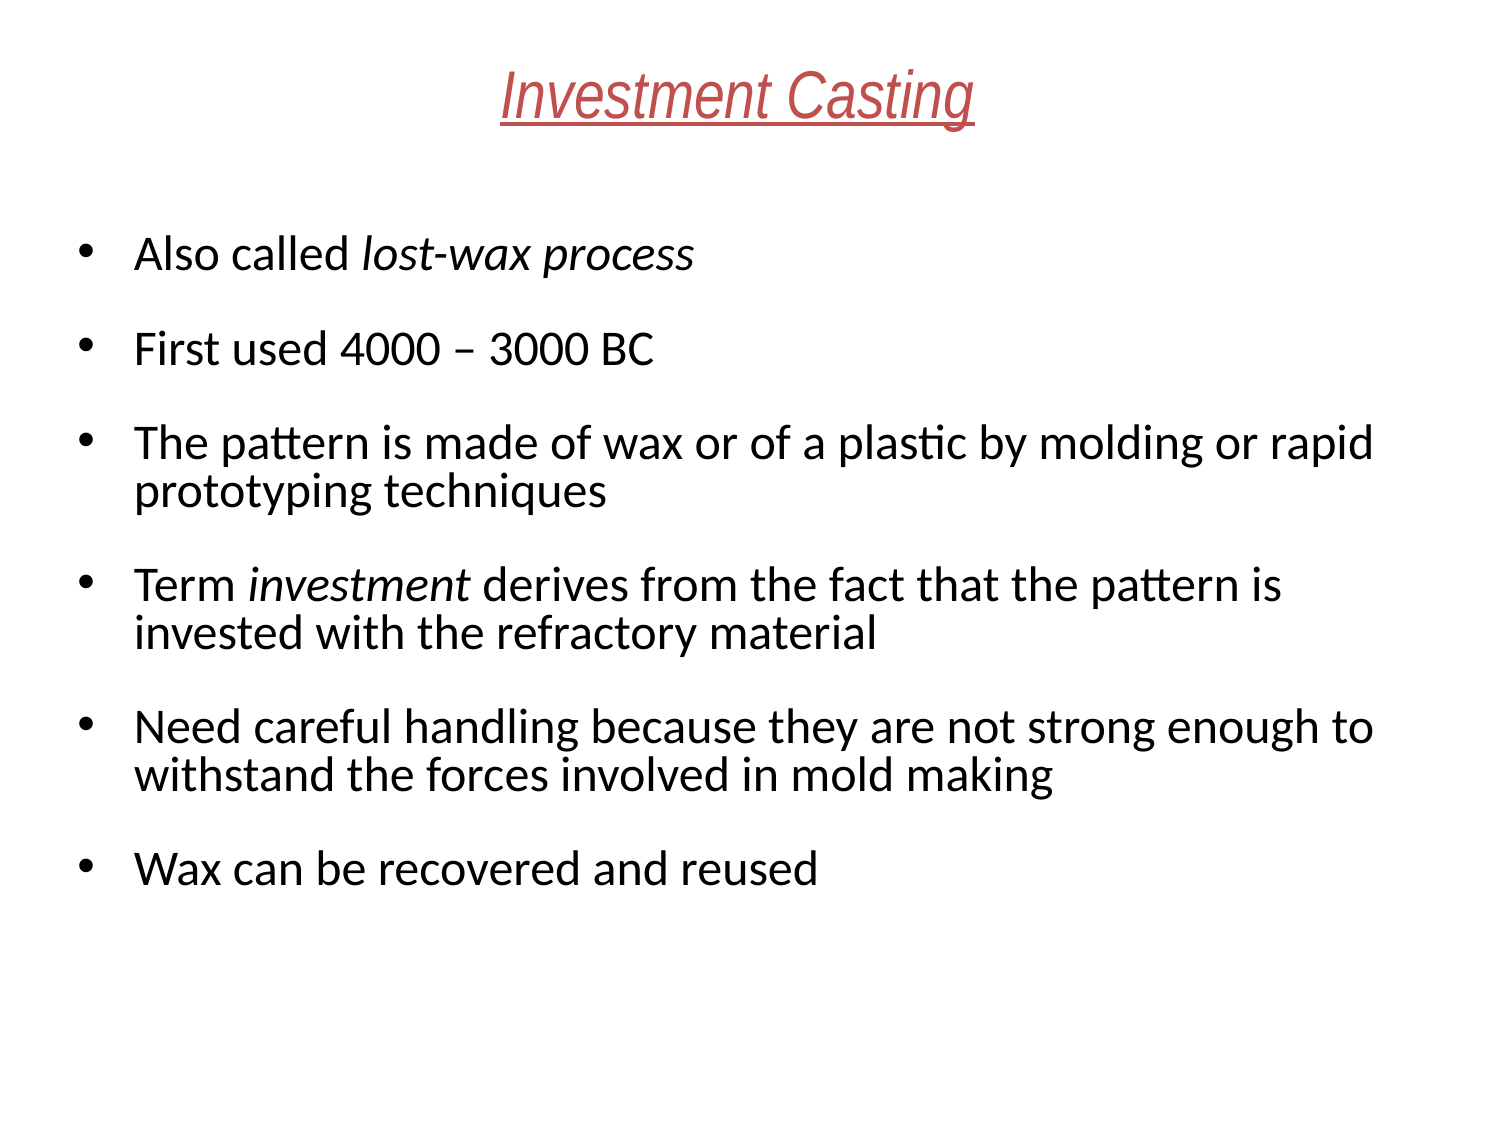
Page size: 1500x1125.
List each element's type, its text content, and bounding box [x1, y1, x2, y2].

list Also called lost-wax process First used 4000 – 3000 BC The pattern is made of wax or of a plastic by molding or rapid prototyping techniques Term investment derives from the fact that the pattern is invested with the refractory material Need careful handling because they are not strong enough to withstand the forces involved in mold making Wax can be recovered and reused [62, 224, 1413, 1050]
title Investment Casting [225, 45, 1250, 138]
